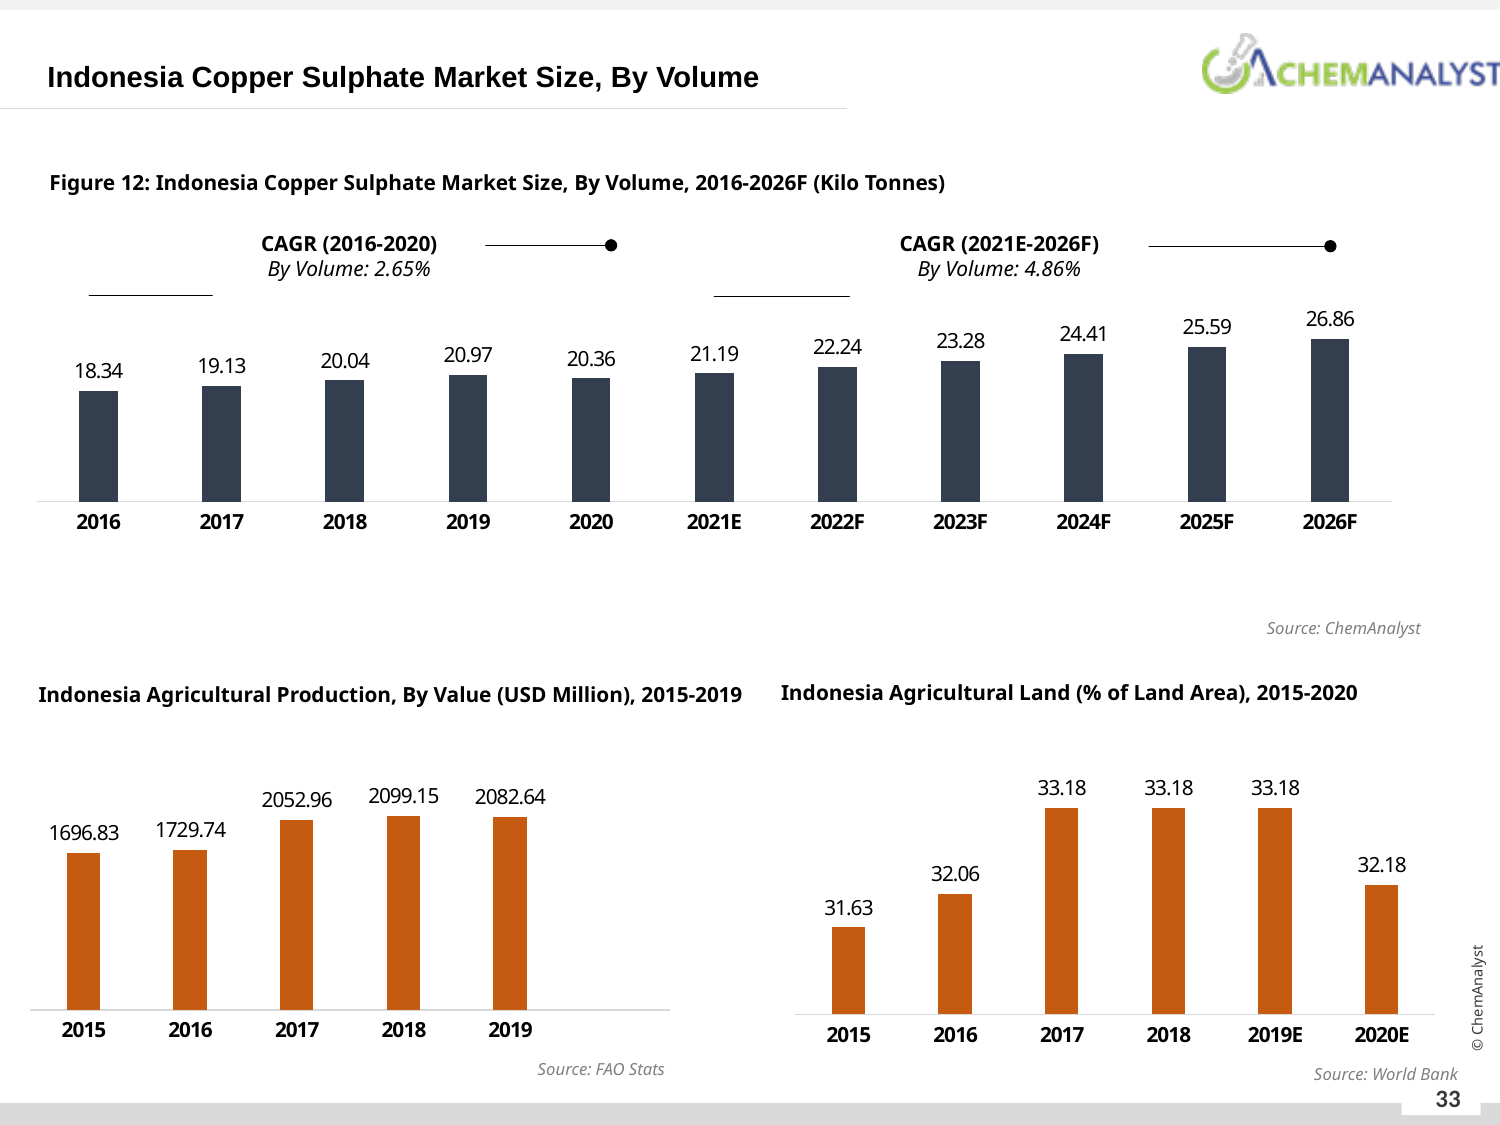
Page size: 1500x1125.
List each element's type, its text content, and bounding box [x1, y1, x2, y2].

picture [1202, 33, 1500, 94]
text_box Source: ChemAnalyst [1073, 610, 1436, 646]
text_box Indonesia Agricultural Production, By Value (USD Million), 2015-2019 [23, 673, 775, 714]
chart [36, 269, 1393, 582]
text_box Indonesia Agricultural Land (% of Land Area), 2015-2020 [766, 672, 1500, 713]
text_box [714, 213, 1331, 299]
chart [29, 726, 671, 1052]
chart [794, 730, 1436, 1057]
text_box Indonesia Copper Sulphate Market Size, By Volume [32, 50, 1496, 101]
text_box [89, 212, 612, 298]
text_box Source: FAO Stats [497, 1051, 685, 1087]
text_box Figure 12: Indonesia Copper Sulphate Market Size, By Volume, 2016-2026F (Kilo Tonnes) [34, 150, 1358, 203]
text_box Source: World Bank [1088, 1056, 1473, 1091]
